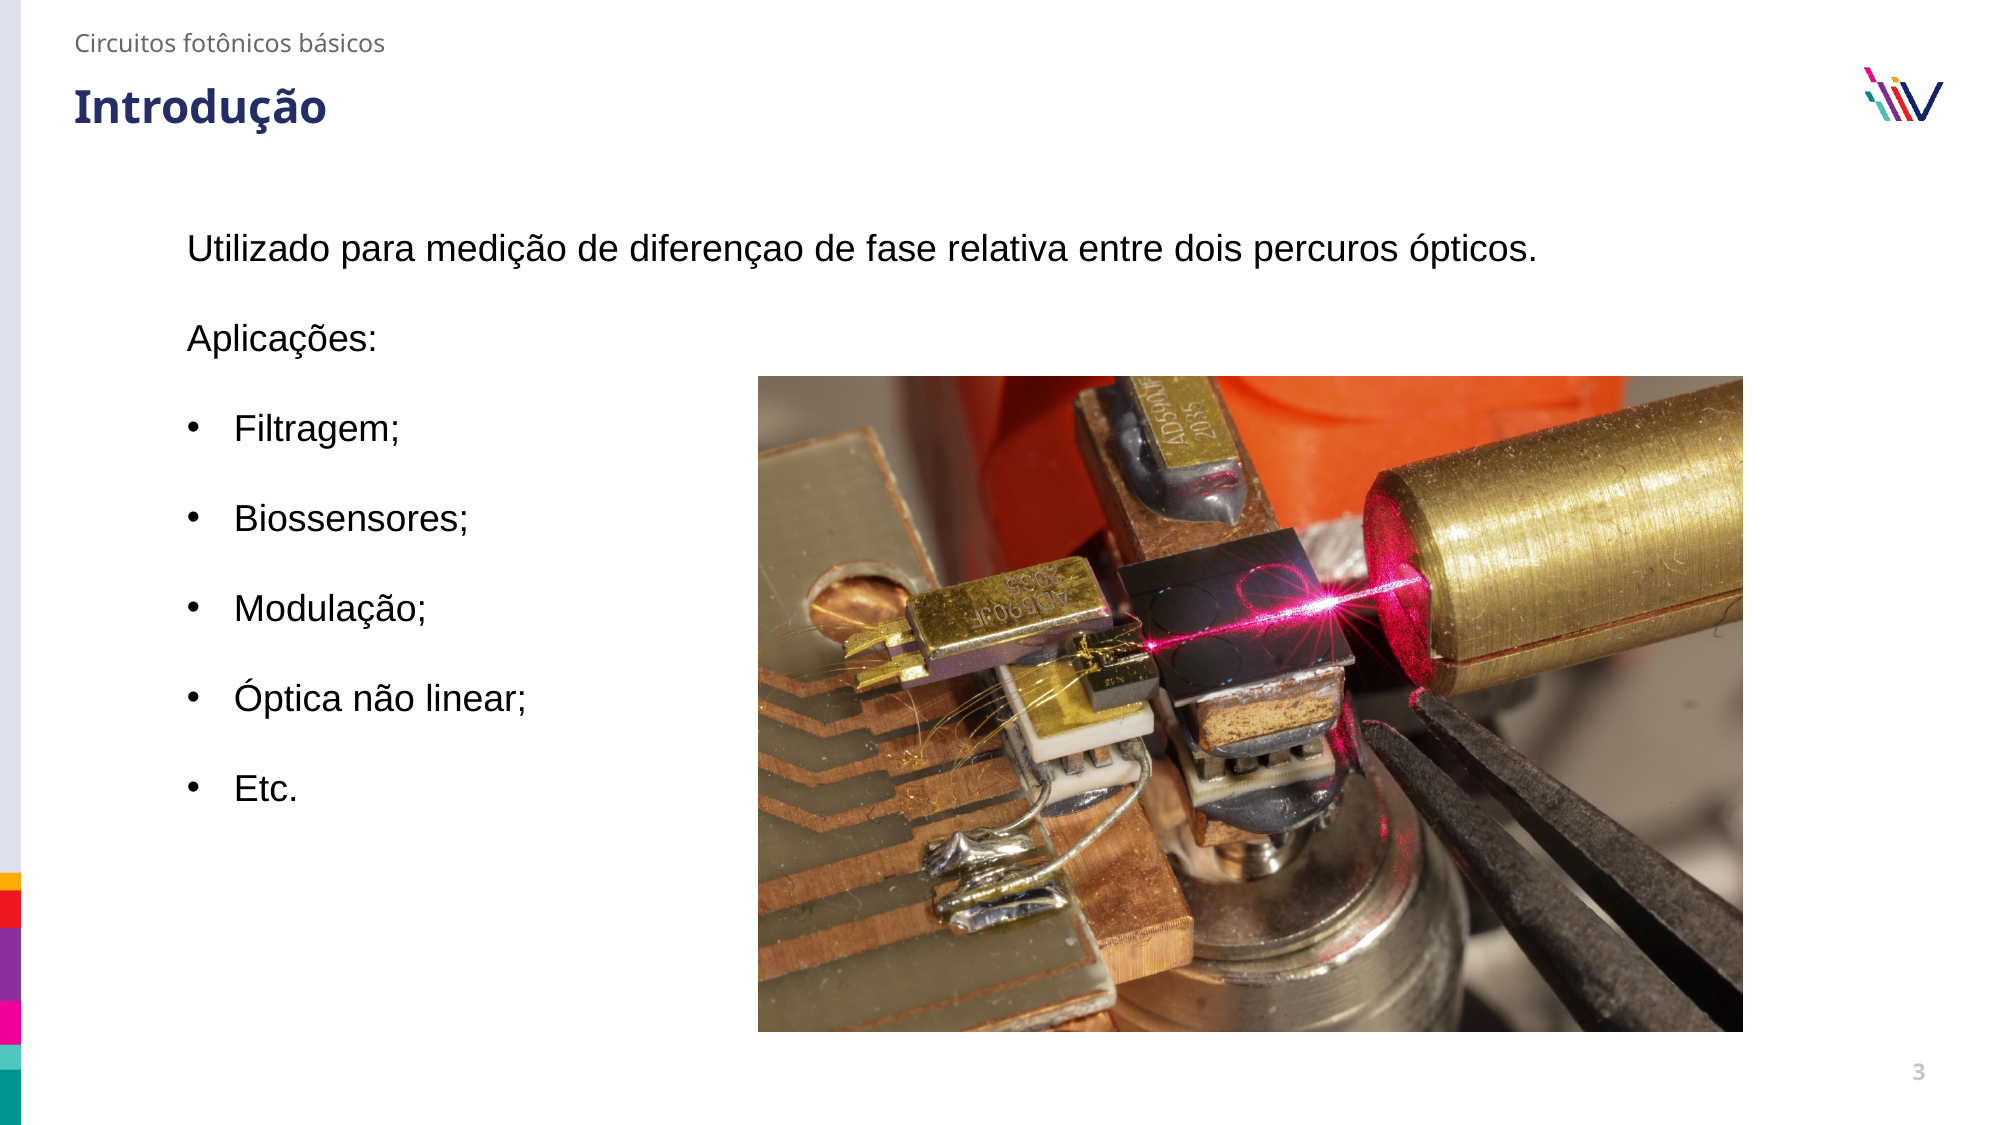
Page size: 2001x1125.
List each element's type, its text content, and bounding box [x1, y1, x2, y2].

text_box Utilizado para medição de diferençao de fase relativa entre dois percuros ópticos. Aplicações: Filtragem; Biossensores; Modulação; Óptica não linear; Etc. [172, 216, 1554, 861]
picture [758, 376, 1743, 1033]
list Circuitos fotônicos básicos [59, 14, 1813, 65]
picture [0, 0, 21, 1125]
picture [1825, 43, 1982, 159]
title Introdução [59, 65, 1813, 136]
